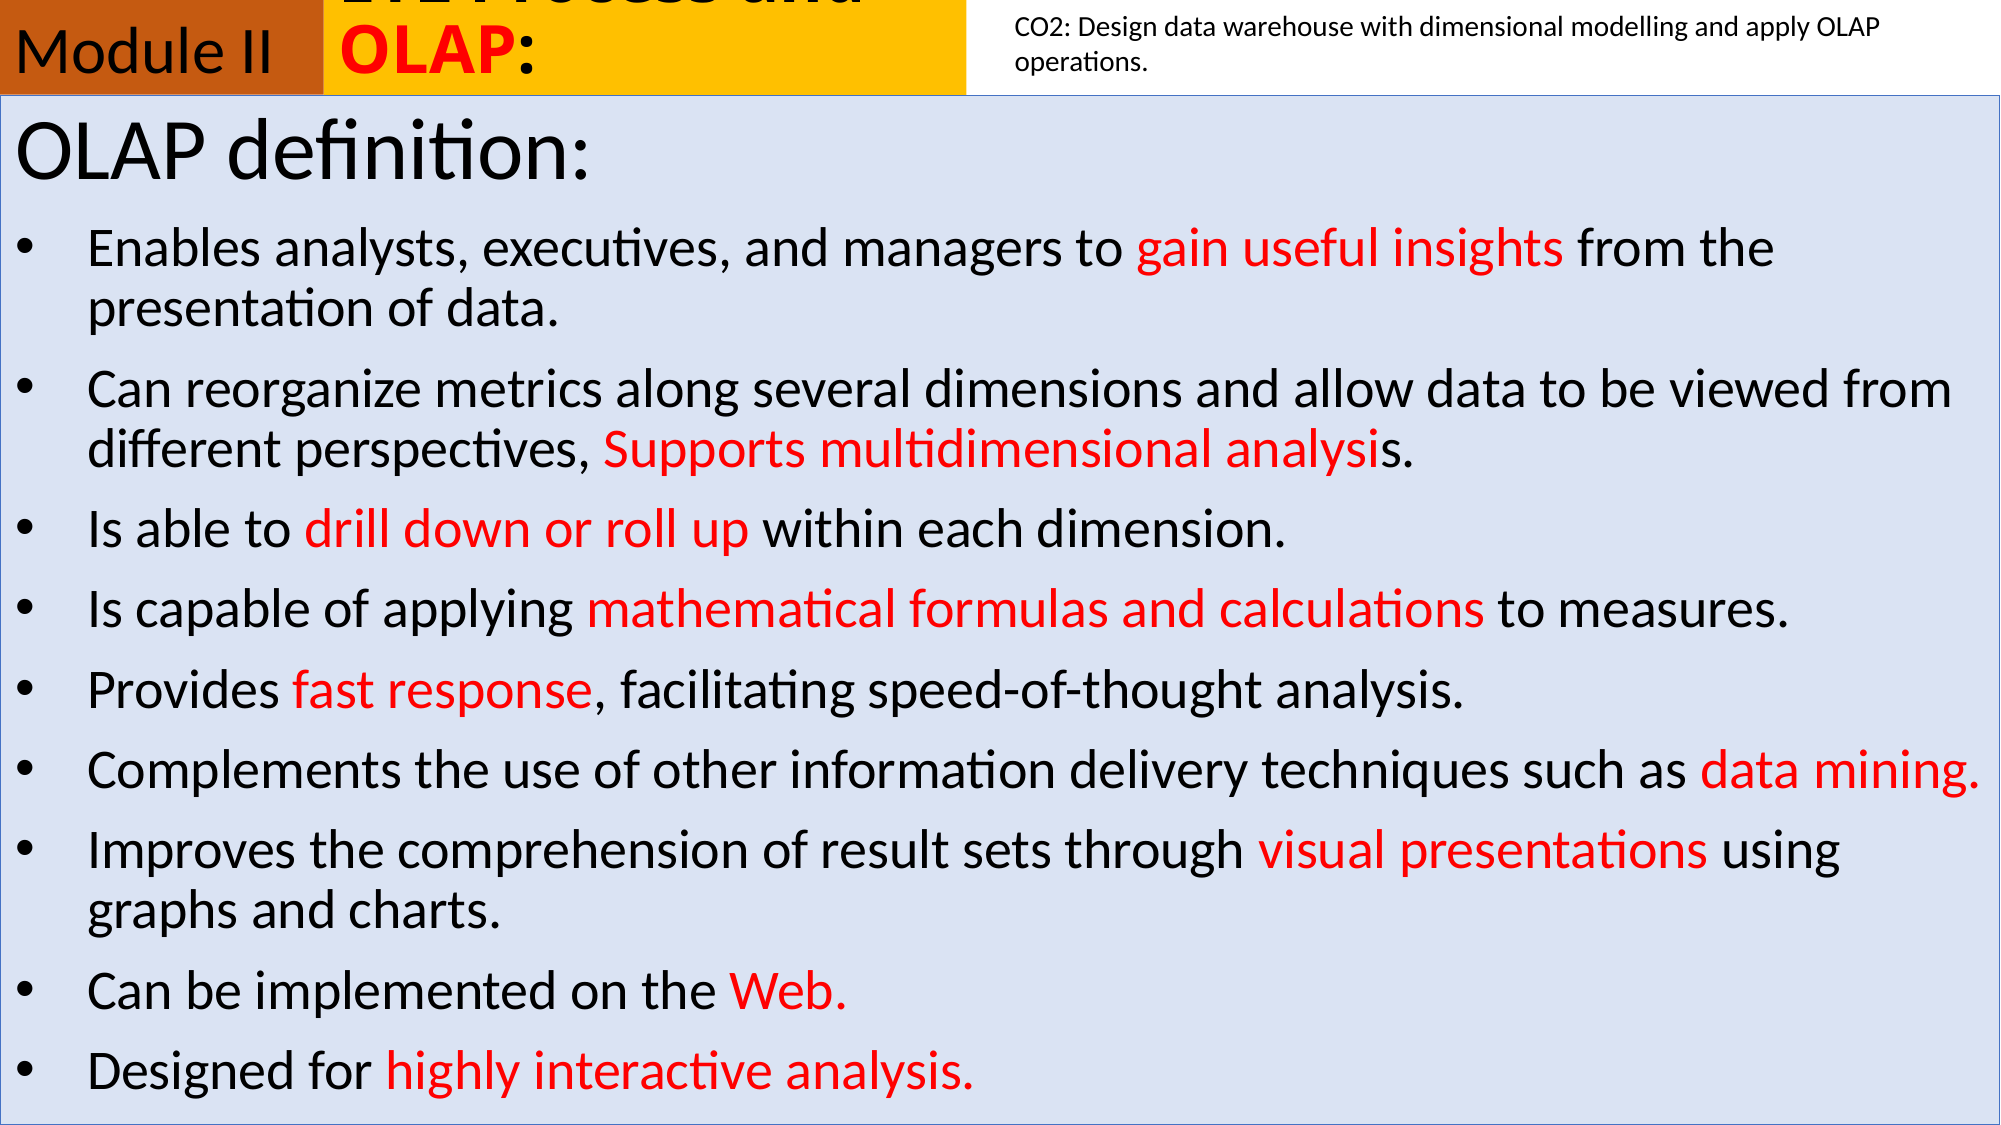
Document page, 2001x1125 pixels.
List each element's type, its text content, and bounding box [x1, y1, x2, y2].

title ETL Process and OLAP: [324, 0, 967, 95]
subtitle OLAP definition: Enables analysts, executives, and managers to gain useful insights from the presentation of data. Can reorganize metrics along several dimensions and allow data to be viewed from different perspectives, Supports multidimensional analysis. Is able to drill down or roll up within each dimension. Is capable of applying mathematical formulas and calculations to measures. Provides fast response, facilitating speed-of-thought analysis. Complements the use of other information delivery techniques such as data mining. Improves the comprehension of result sets through visual presentations using graphs and charts. Can be implemented on the Web. Designed for highly interactive analysis. [0, 95, 2000, 1125]
text_box Module II [0, 0, 324, 95]
text_box CO2: Design data warehouse with dimensional modelling and apply OLAP operations. [999, 0, 2000, 120]
